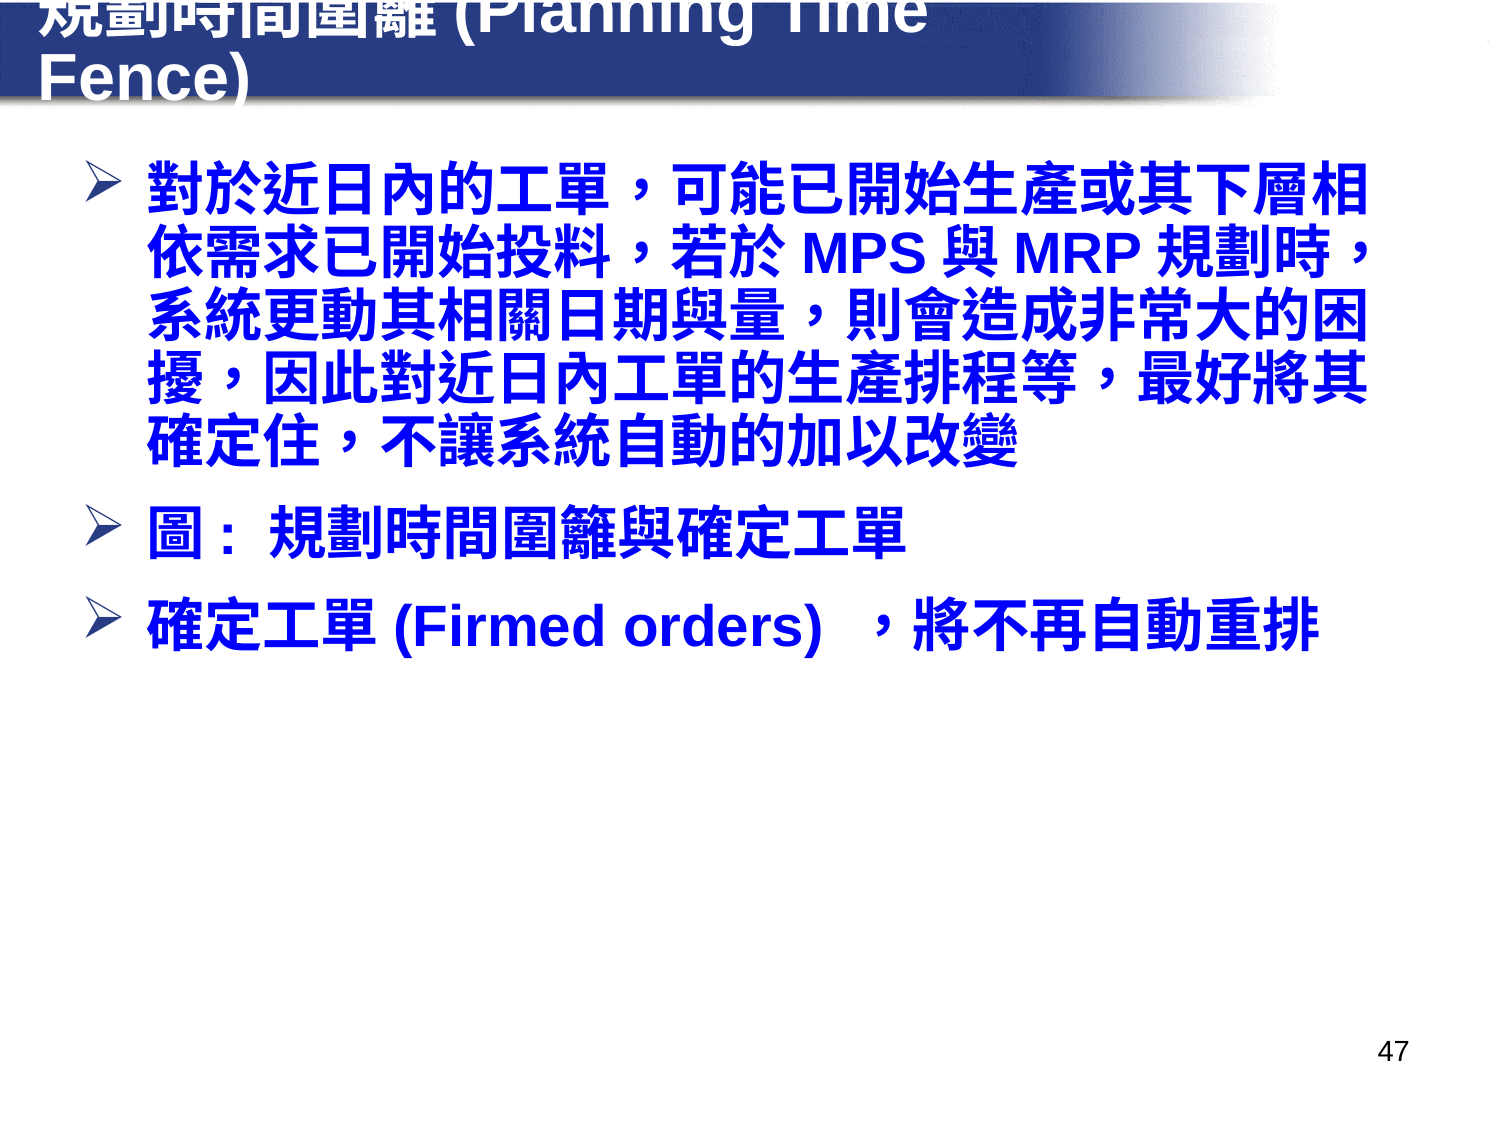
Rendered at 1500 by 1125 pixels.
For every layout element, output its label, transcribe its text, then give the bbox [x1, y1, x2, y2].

picture [0, 0, 1500, 114]
slide_number 47 [1074, 1024, 1425, 1103]
list 對於近日內的工單，可能已開始生產或其下層相依需求已開始投料，若於MPS與MRP規劃時，系統更動其相關日期與量，則會造成非常大的困擾，因此對近日內工單的生產排程等，最好將其確定住，不讓系統自動的加以改變 圖: 規劃時間圍籬與確定工單 確定工單(Firmed orders) ，將不再自動重排 [80, 160, 1381, 856]
title 規劃時間圍籬(Planning Time Fence) [37, 0, 1163, 93]
